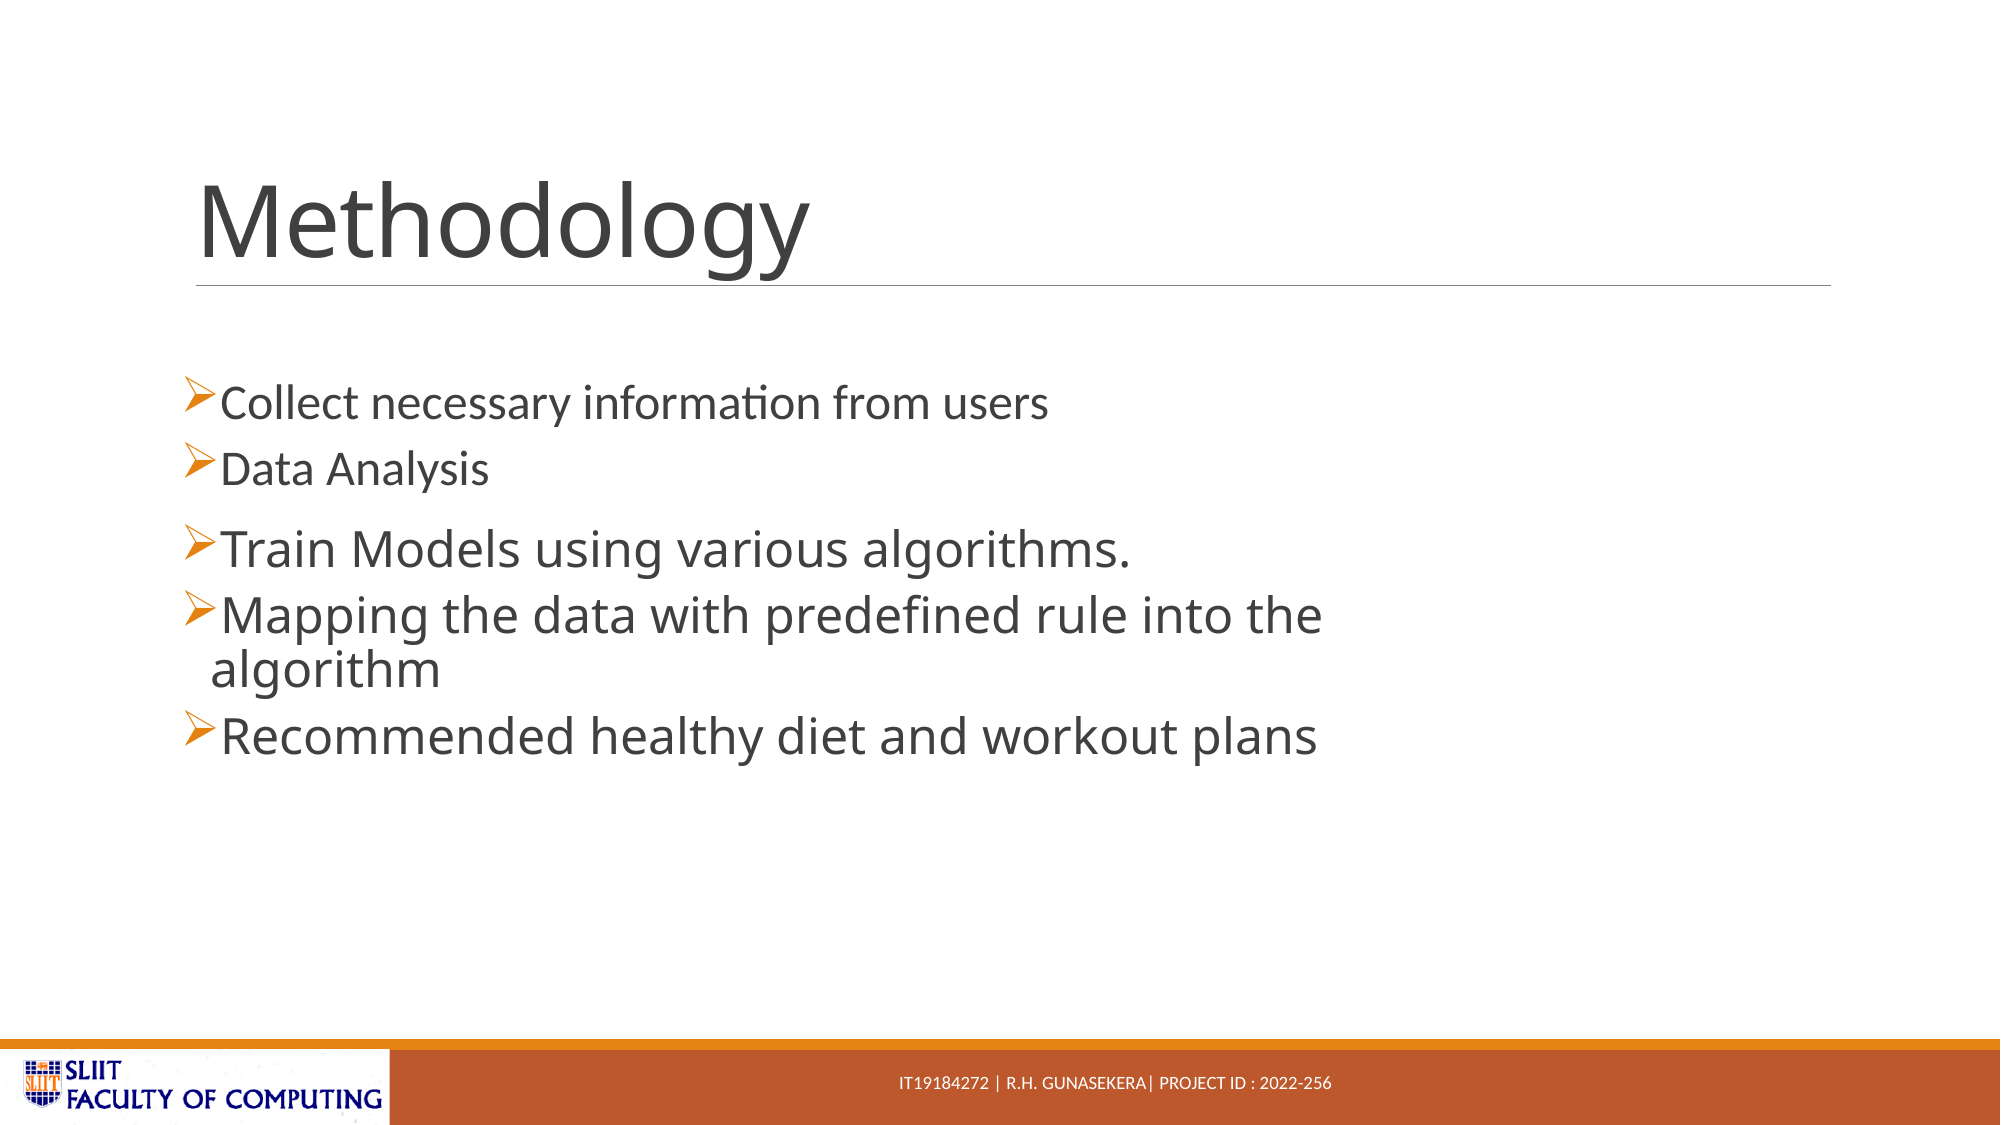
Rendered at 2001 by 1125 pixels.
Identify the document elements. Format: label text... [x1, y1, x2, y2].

text_box Collect necessary information from users Data Analysis Train Models using various algorithms. Mapping the data with predefined rule into the algorithm Recommended healthy diet and workout plans [132, 368, 1459, 823]
footer IT19184272 | R.H. Gunasekera| Project ID : 2022-256 [393, 1049, 1838, 1114]
title Methodology [180, 47, 1830, 285]
picture [0, 1049, 390, 1125]
